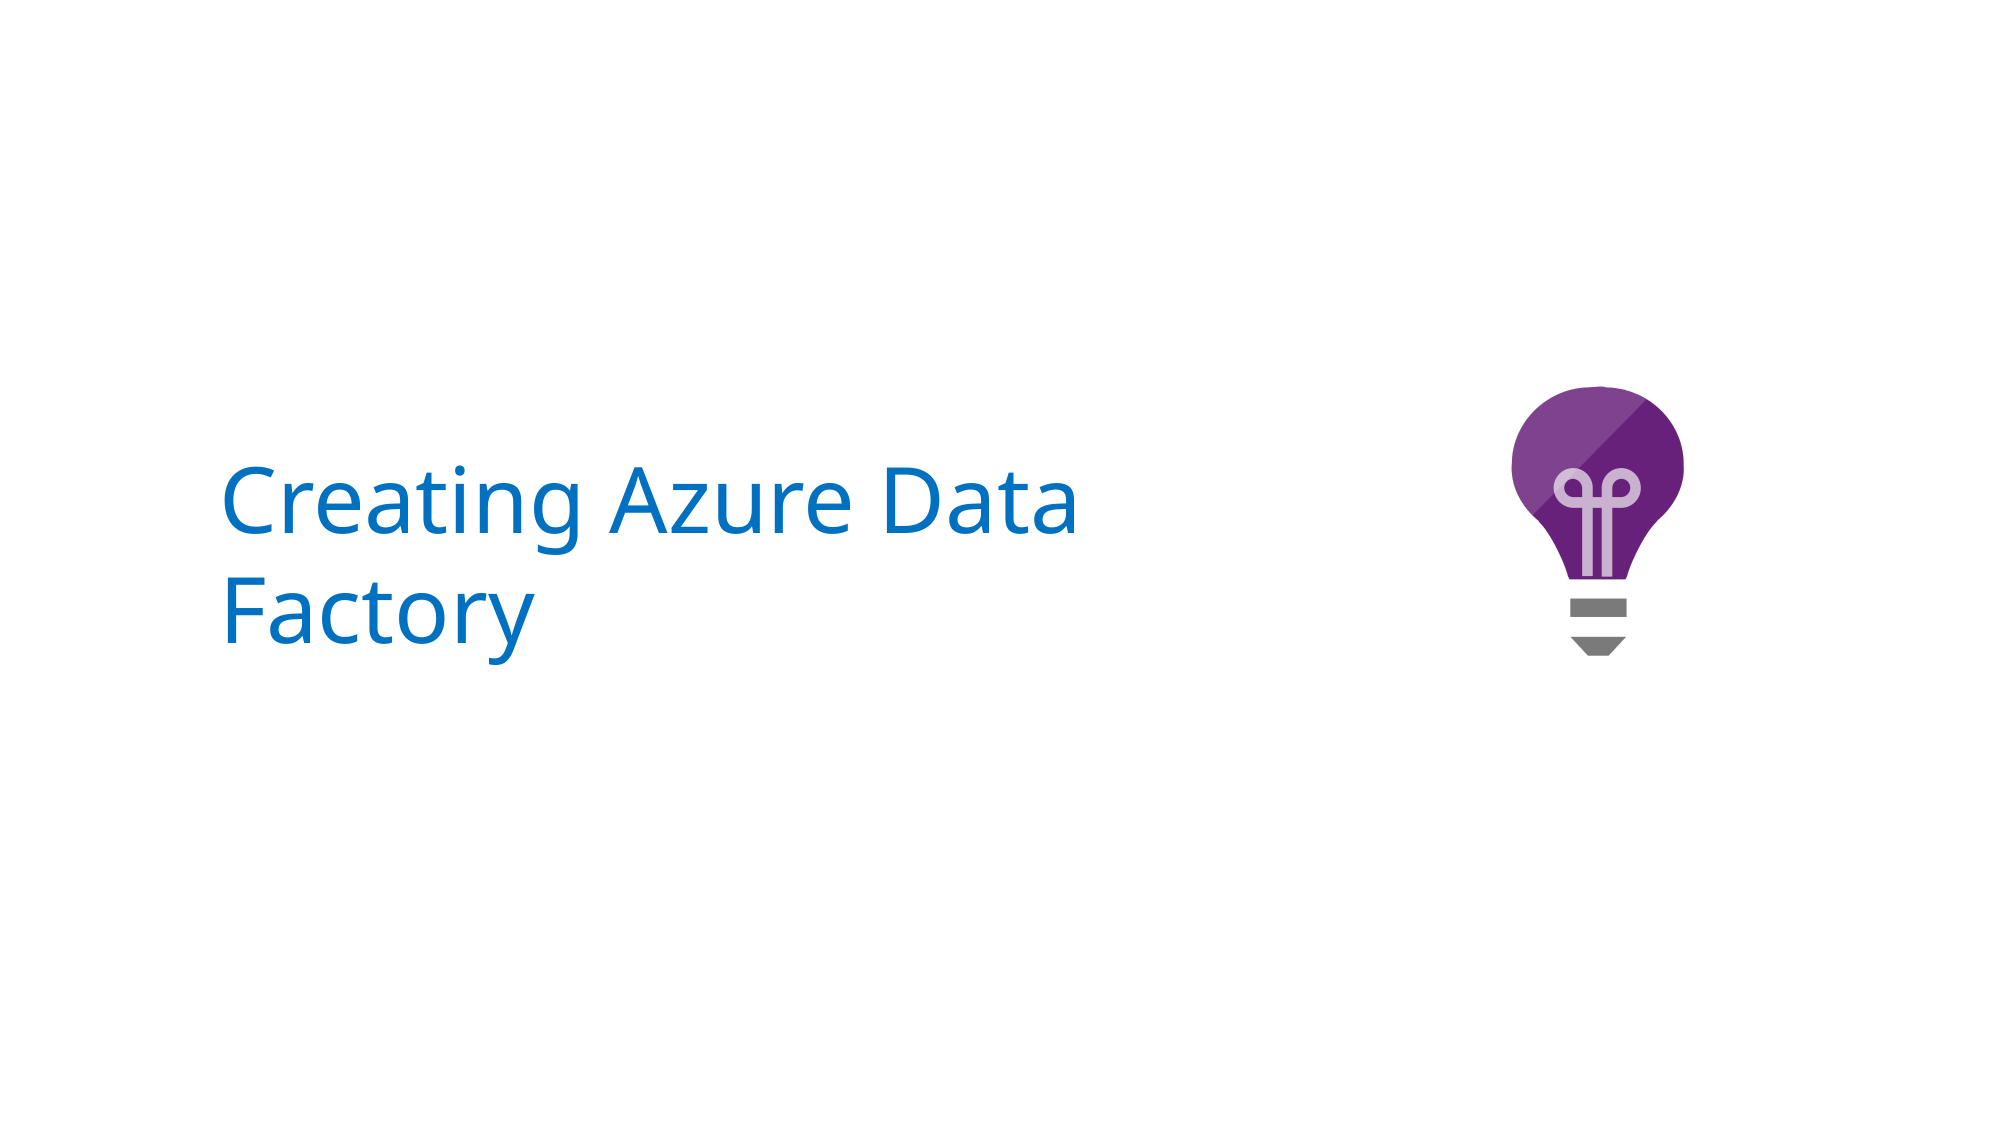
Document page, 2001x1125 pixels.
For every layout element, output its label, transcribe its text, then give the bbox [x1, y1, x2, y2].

picture [1510, 386, 1686, 656]
title Creating Azure Data Factory [217, 439, 1379, 662]
